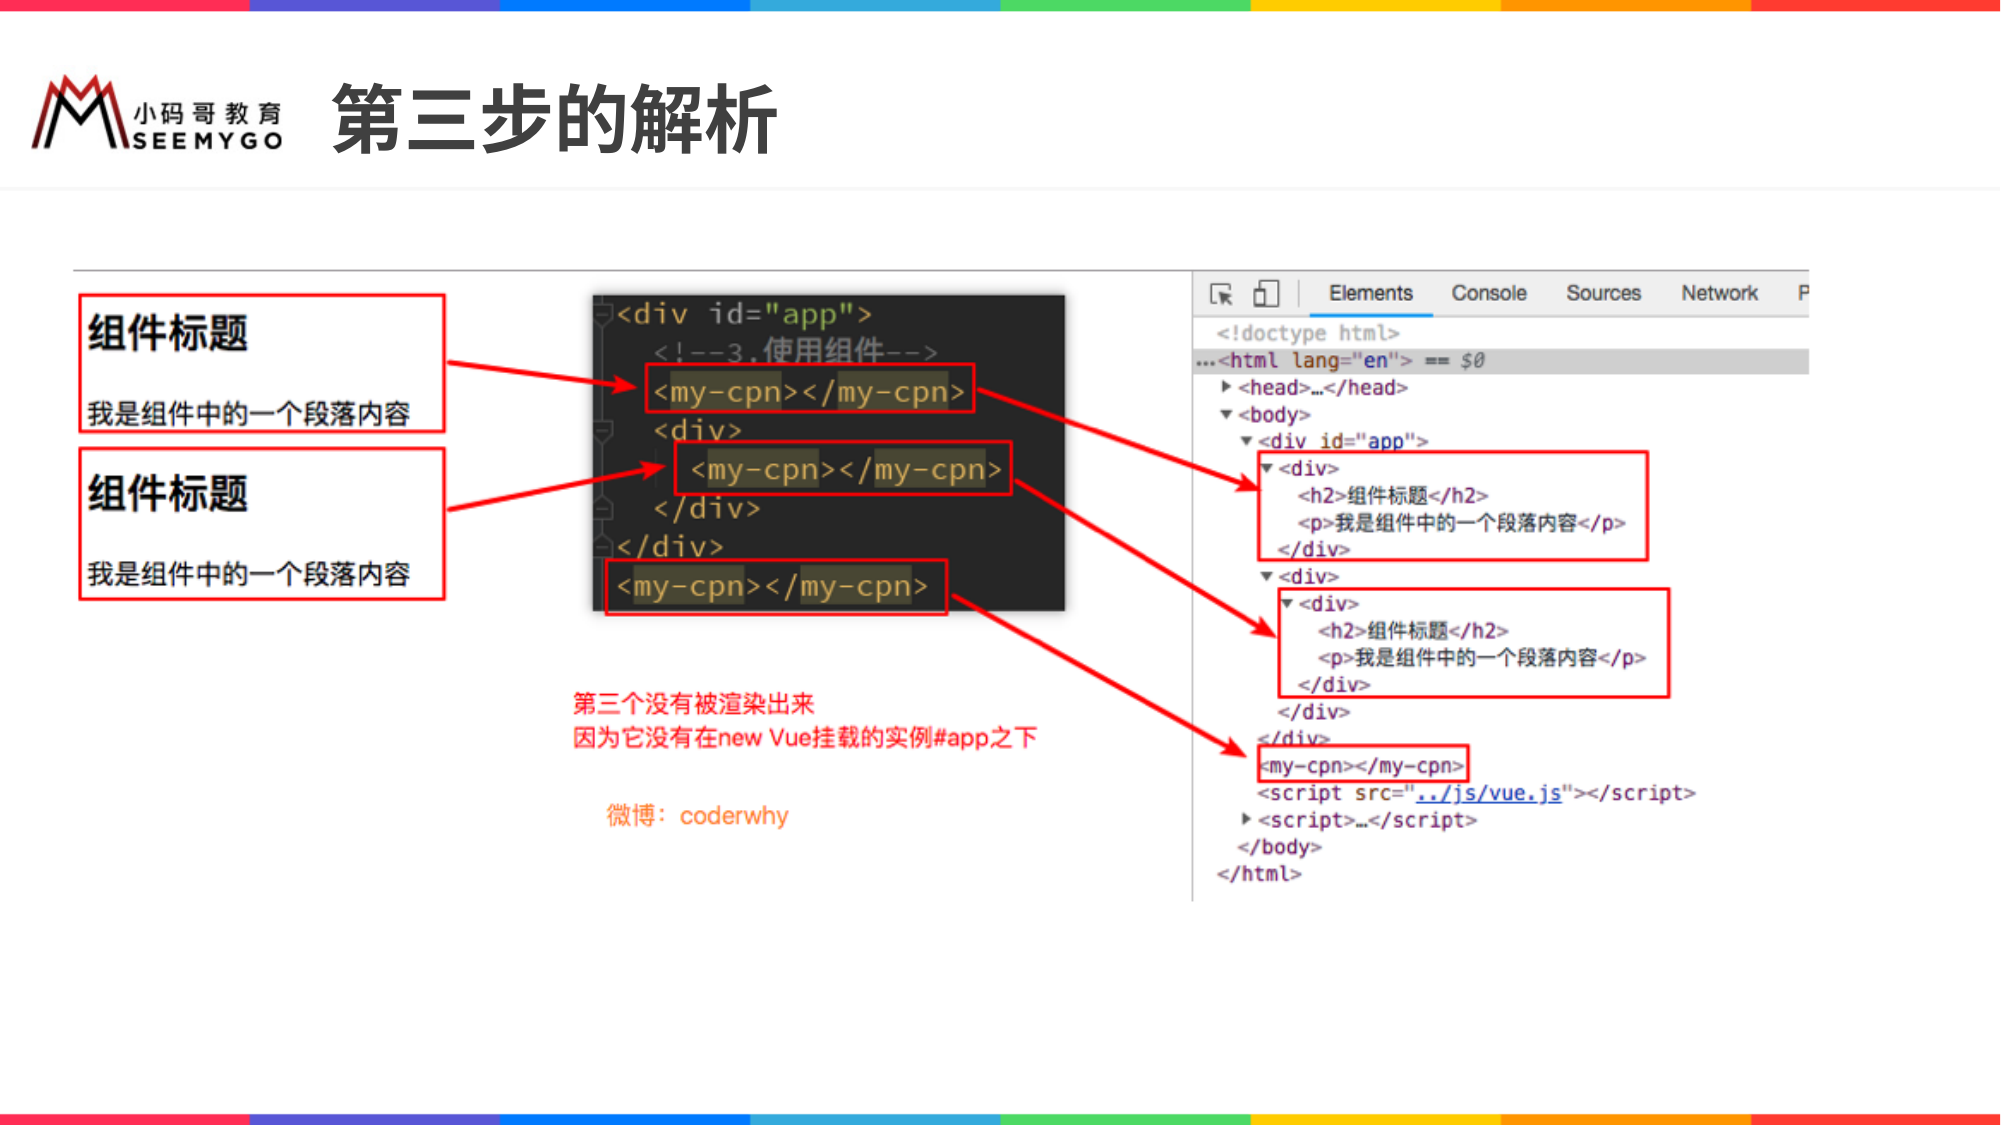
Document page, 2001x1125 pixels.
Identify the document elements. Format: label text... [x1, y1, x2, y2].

title 第三步的解析 [314, 64, 1968, 182]
picture [0, 0, 2001, 1125]
